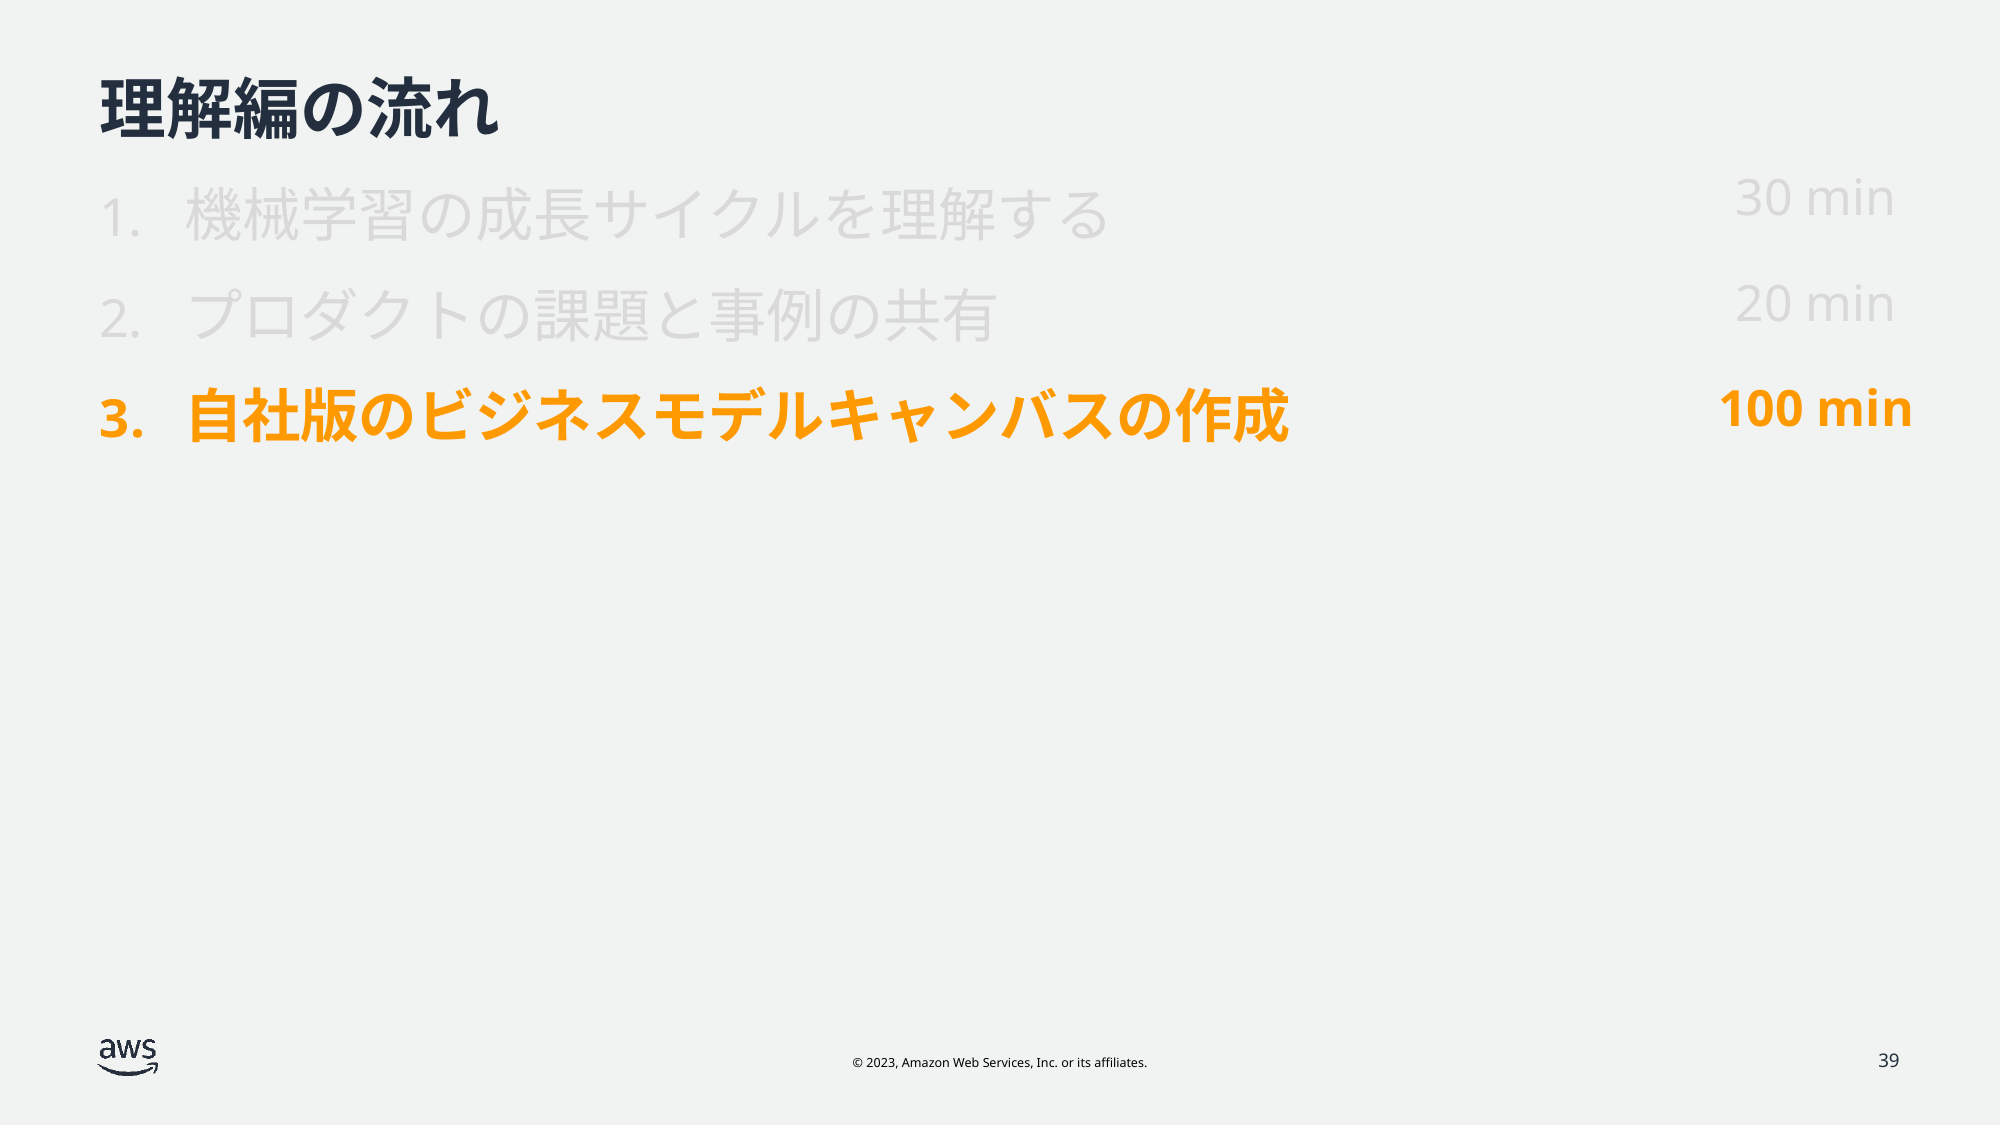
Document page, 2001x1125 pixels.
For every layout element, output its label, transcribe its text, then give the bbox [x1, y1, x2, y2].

slide_number 39 [1464, 1031, 1915, 1092]
text_box 20 min [1687, 259, 1945, 343]
list 機械学習の成長サイクルを理解する プロダクトの課題と事例の共有 自社版のビジネスモデルキャンバスの作成 [99, 178, 1689, 463]
picture [97, 1039, 158, 1076]
title 理解編の流れ [99, 68, 1898, 159]
text_box 30 min [1687, 153, 1945, 238]
text_box 100 min [1687, 364, 1945, 449]
